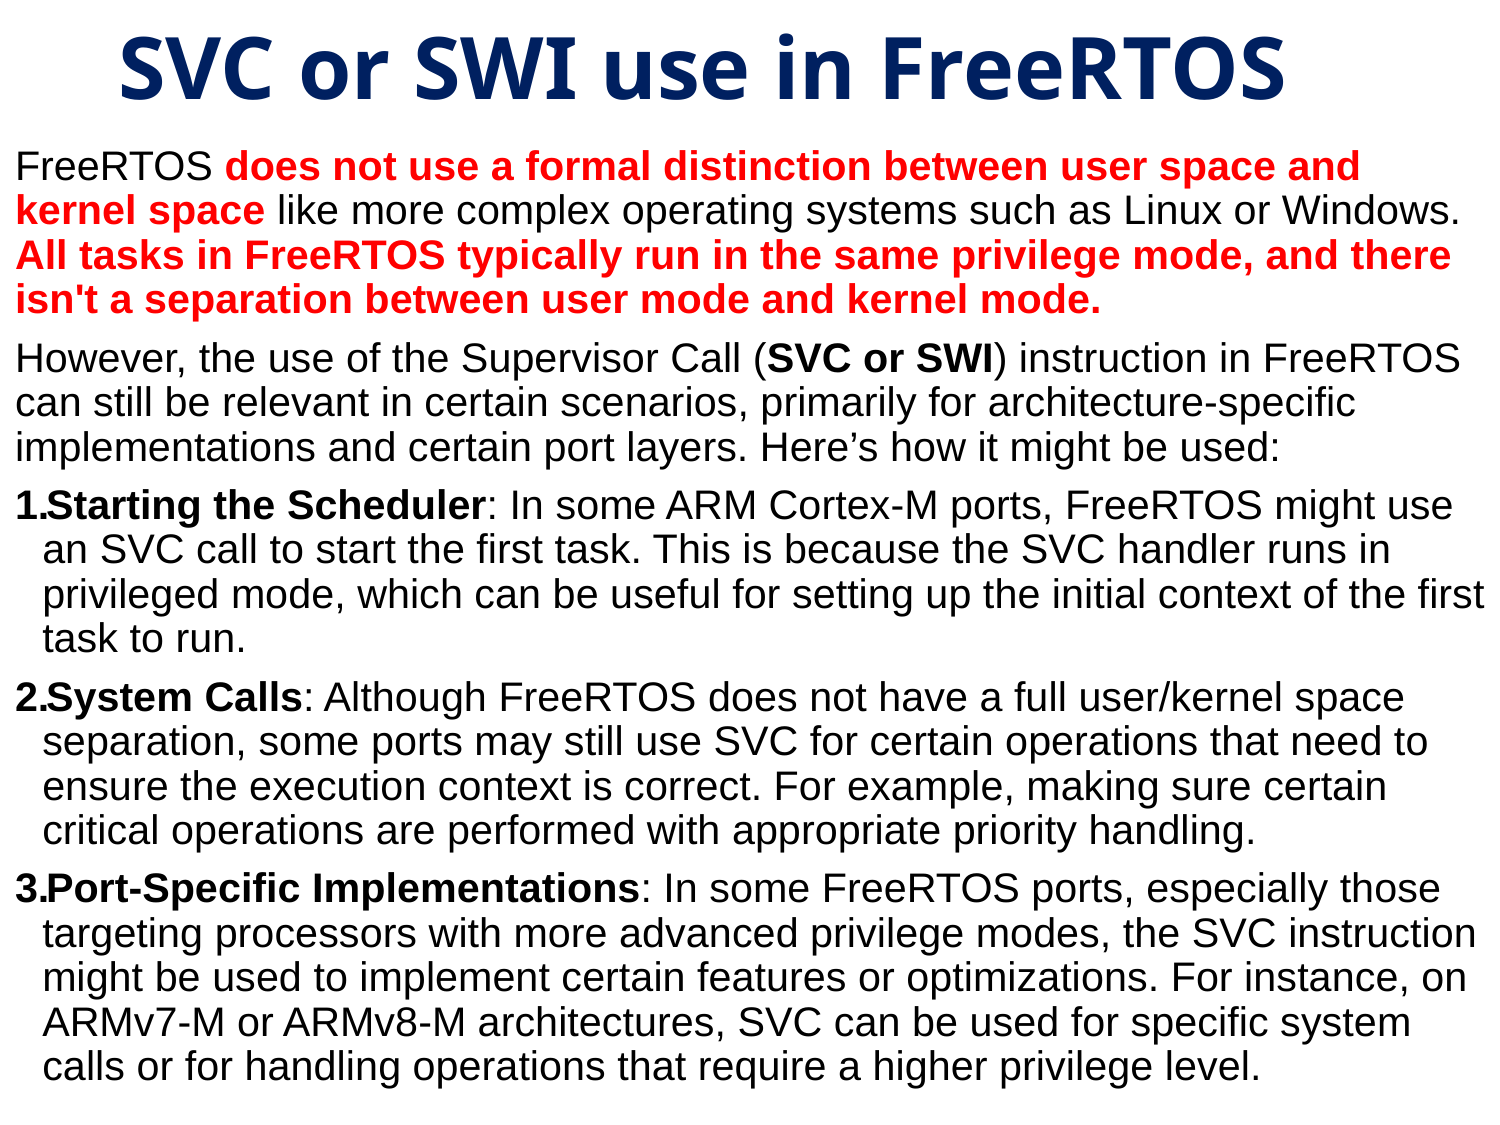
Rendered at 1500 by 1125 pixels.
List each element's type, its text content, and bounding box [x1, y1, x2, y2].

list FreeRTOS does not use a formal distinction between user space and kernel space like more complex operating systems such as Linux or Windows. All tasks in FreeRTOS typically run in the same privilege mode, and there isn't a separation between user mode and kernel mode. However, the use of the Supervisor Call (SVC or SWI) instruction in FreeRTOS can still be relevant in certain scenarios, primarily for architecture-specific implementations and certain port layers. Here’s how it might be used: Starting the Scheduler: In some ARM Cortex-M ports, FreeRTOS might use an SVC call to start the first task. This is because the SVC handler runs in privileged mode, which can be useful for setting up the initial context of the first task to run. System Calls: Although FreeRTOS does not have a full user/kernel space separation, some ports may still use SVC for certain operations that need to ensure the execution context is correct. For example, making sure certain critical operations are performed with appropriate priority handling. Port-Specific Implementations: In some FreeRTOS ports, especially those targeting processors with more advanced privilege modes, the SVC instruction might be used to implement certain features or optimizations. For instance, on ARMv7-M or ARMv8-M architectures, SVC can be used for specific system calls or for handling operations that require a higher privilege level. [0, 137, 1500, 1125]
title SVC or SWI use in FreeRTOS [103, 5, 1397, 137]
